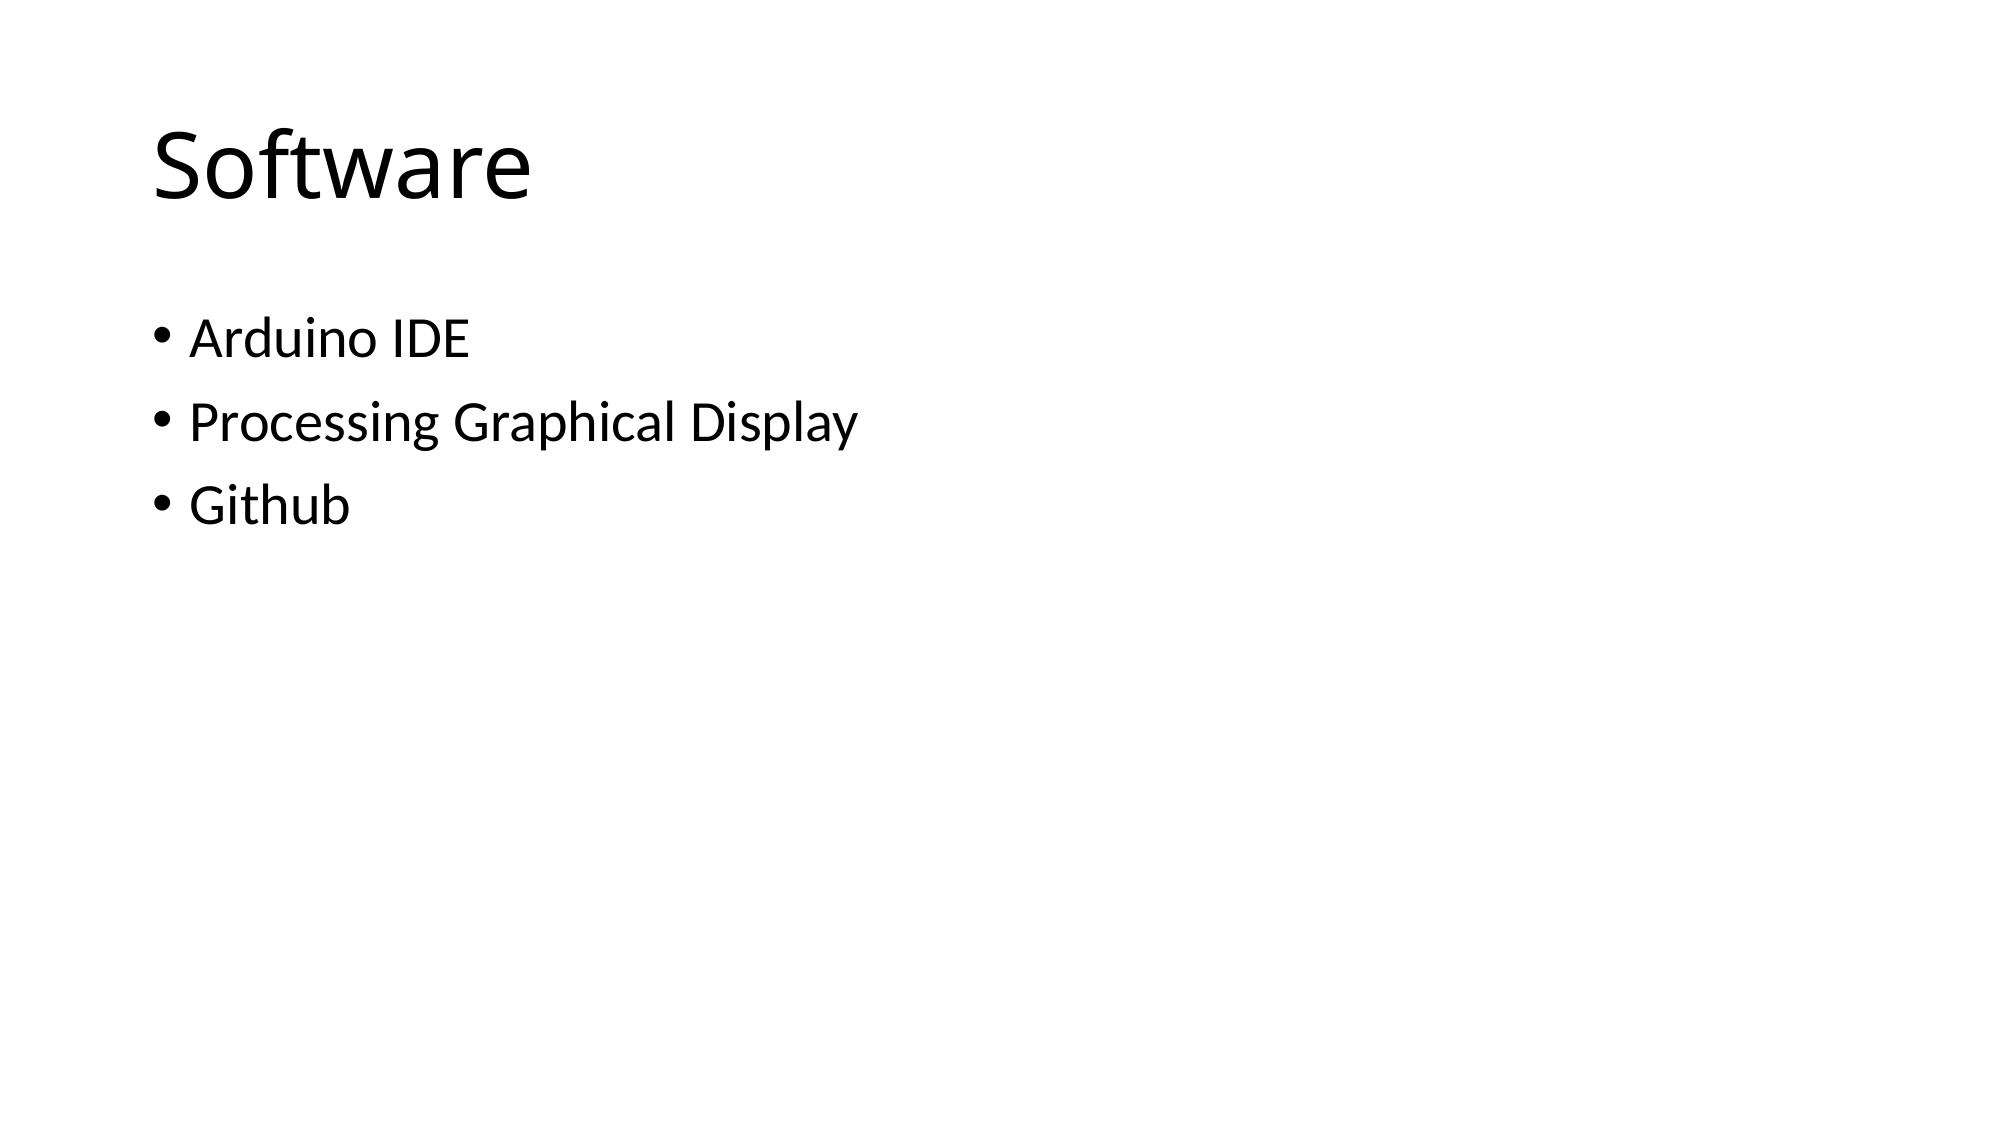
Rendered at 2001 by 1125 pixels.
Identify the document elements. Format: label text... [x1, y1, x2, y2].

title Software [137, 59, 1863, 278]
list Arduino IDE Processing Graphical Display Github [137, 299, 1863, 1014]
